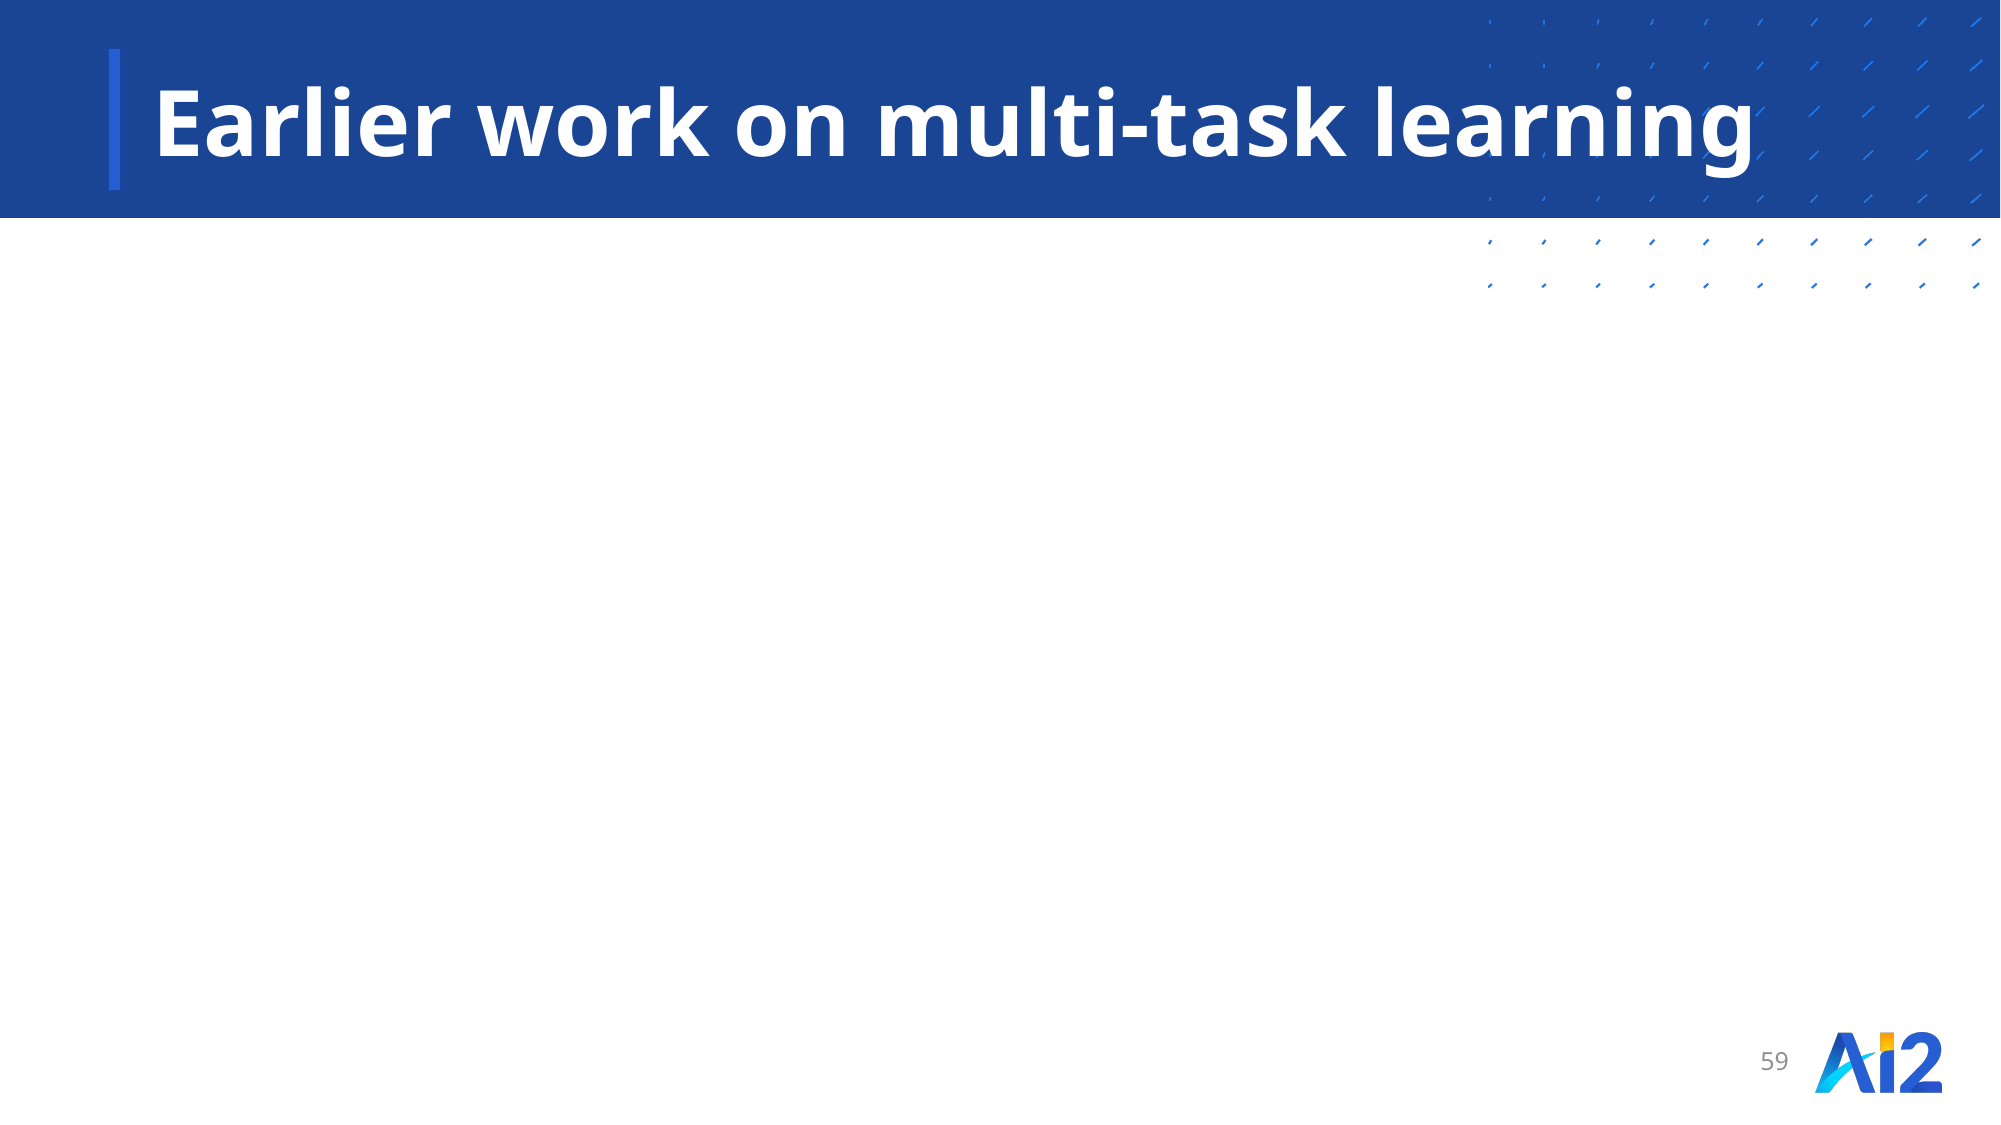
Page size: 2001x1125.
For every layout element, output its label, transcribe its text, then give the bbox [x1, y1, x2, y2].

picture [1487, 0, 2000, 289]
picture [1815, 1032, 1942, 1093]
slide_number 59 [1716, 1032, 1804, 1093]
title Earlier work on multi-task learning [137, 47, 1863, 206]
